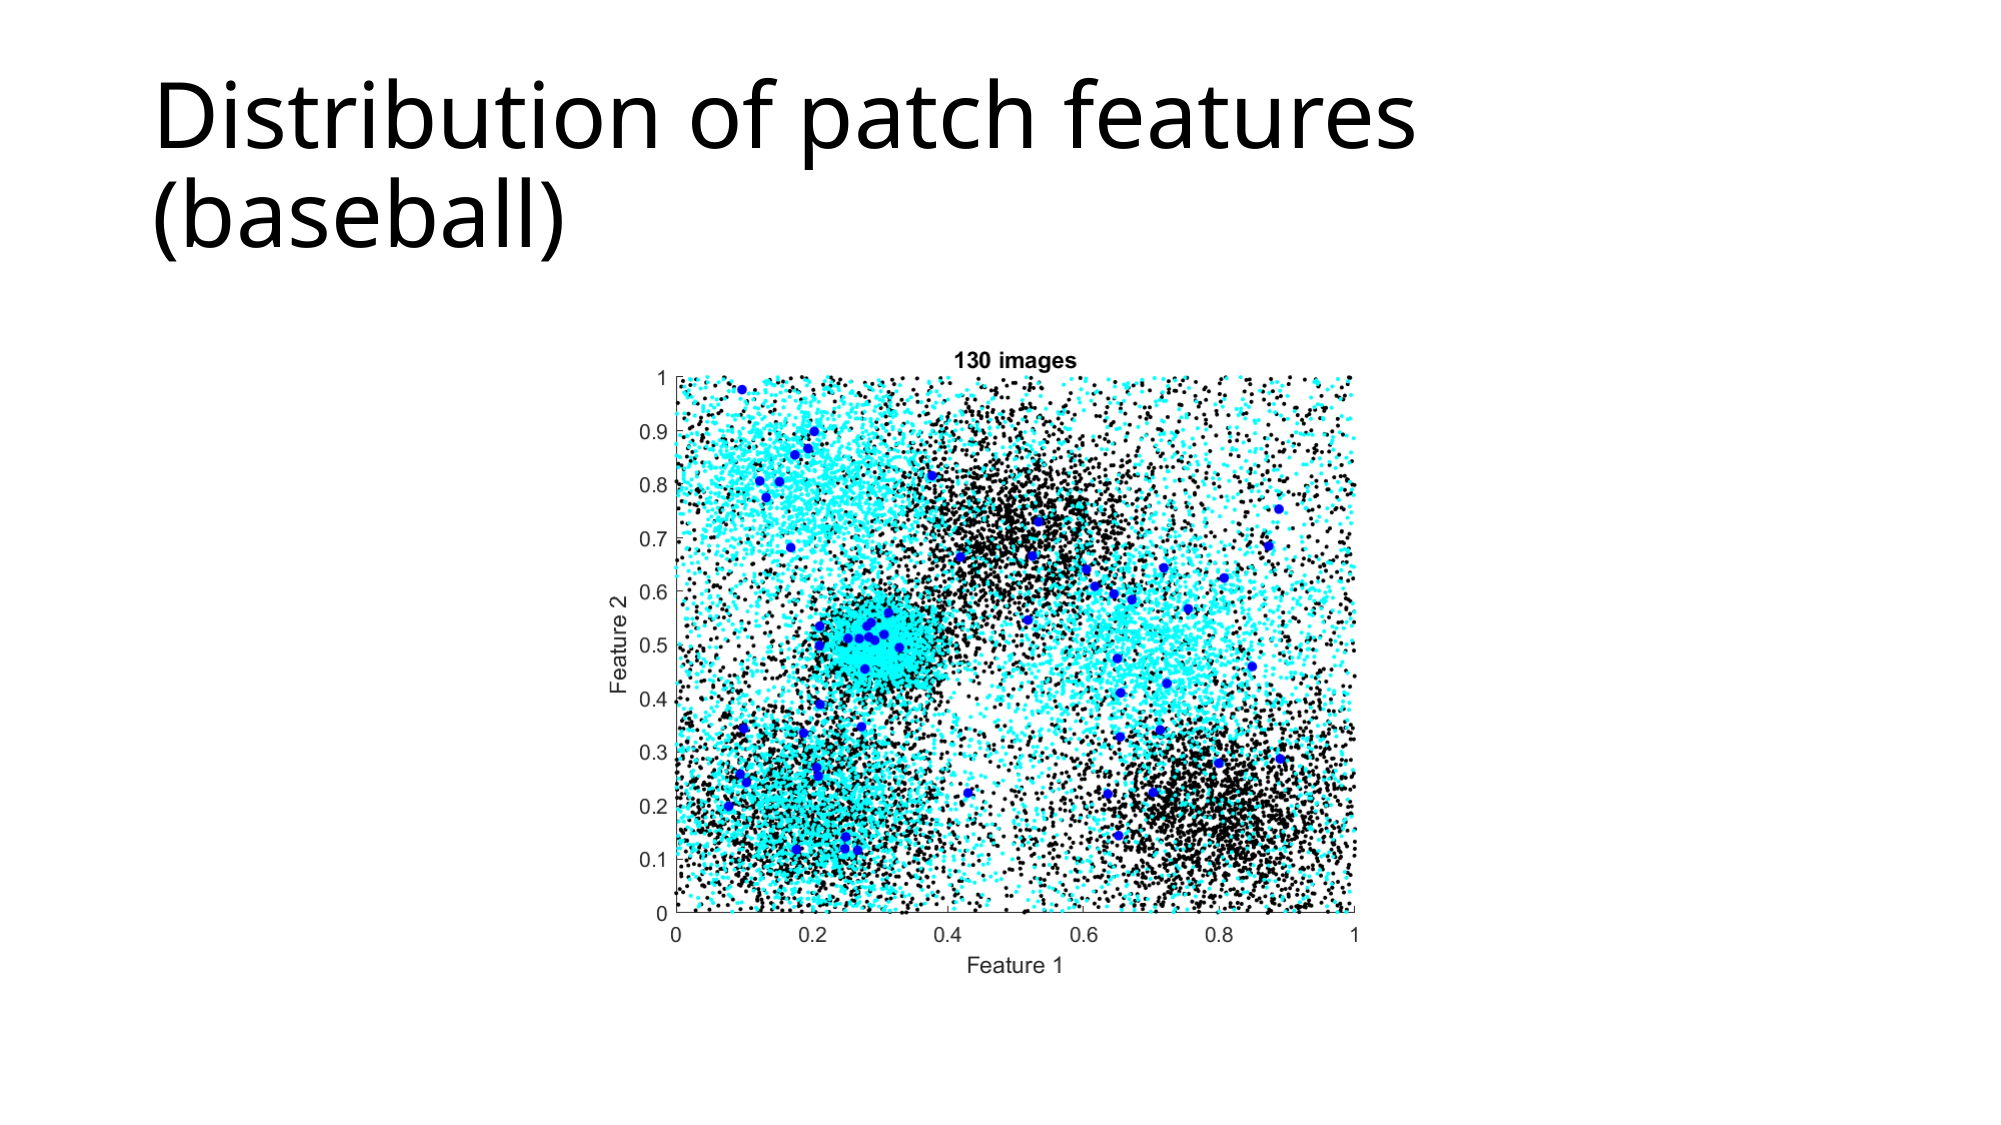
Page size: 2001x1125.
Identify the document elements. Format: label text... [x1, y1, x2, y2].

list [562, 328, 1438, 985]
title Distribution of patch features (baseball) [137, 59, 1863, 278]
